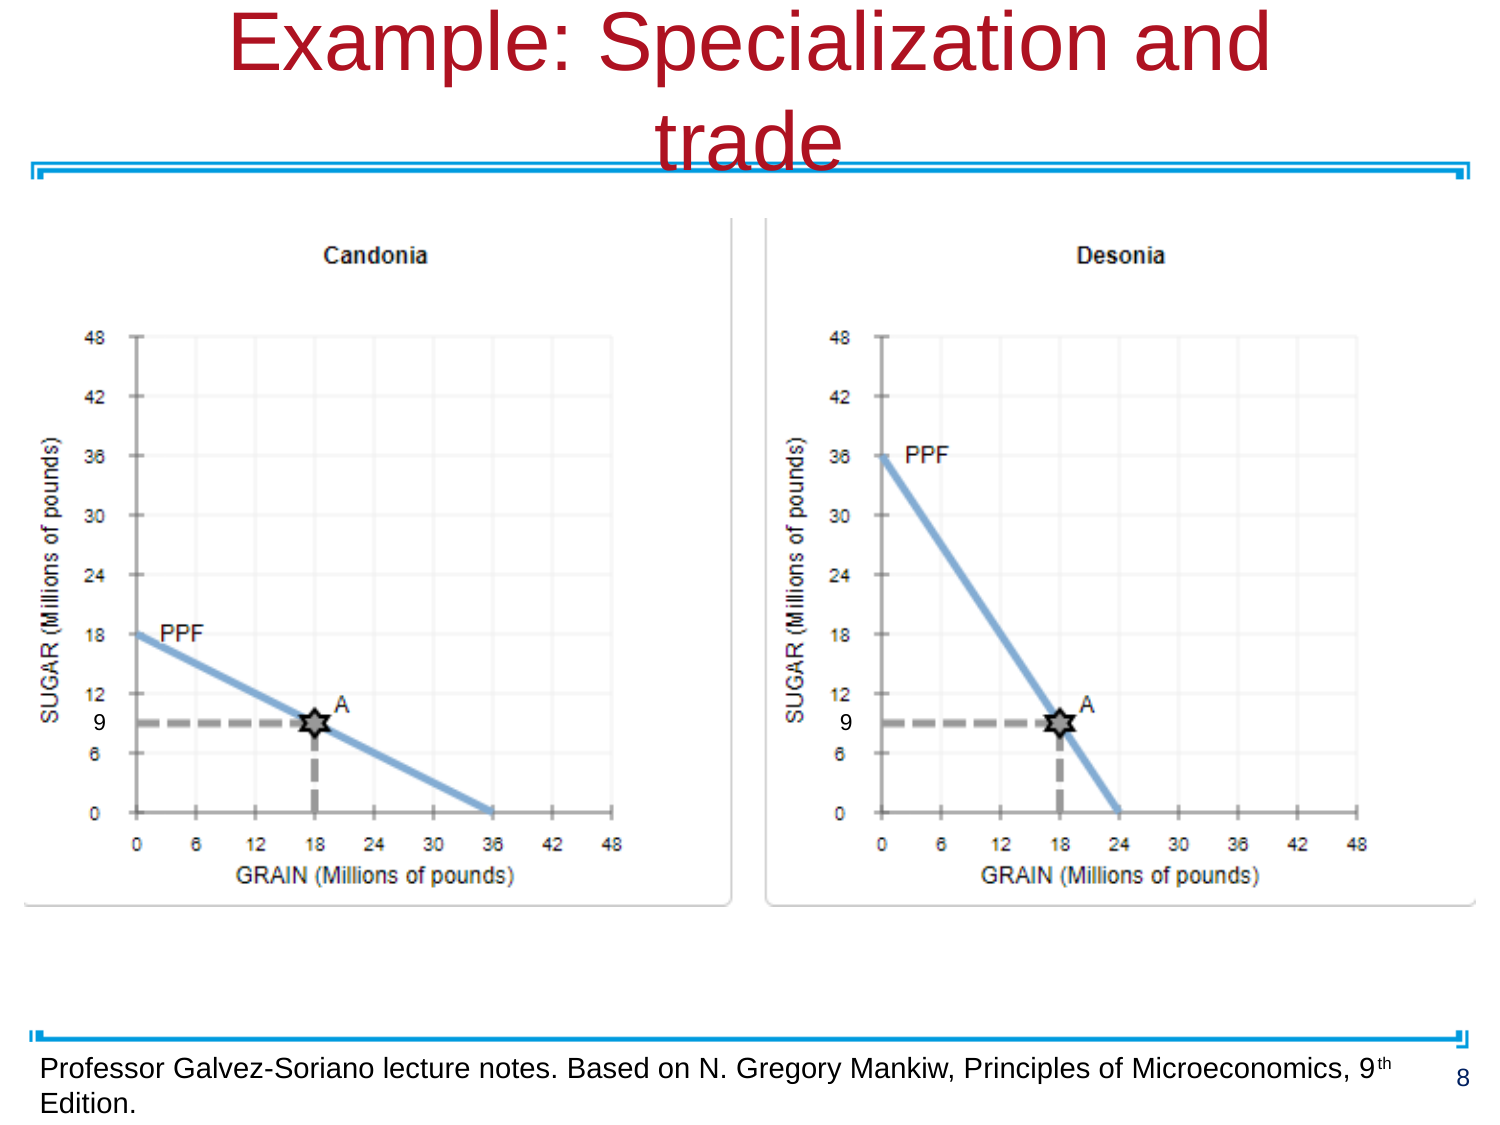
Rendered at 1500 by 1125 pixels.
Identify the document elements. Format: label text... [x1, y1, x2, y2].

picture [25, 154, 1475, 186]
picture [25, 1024, 1475, 1053]
text_box Professor Galvez-Soriano lecture notes. Based on N. Gregory Mankiw, Principles of Microeconomics, 9th Edition. [24, 1041, 1457, 1125]
slide_number 28 [1457, 1052, 1500, 1117]
title Example: Specialization and trade [109, 16, 1391, 158]
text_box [23, 218, 1476, 907]
